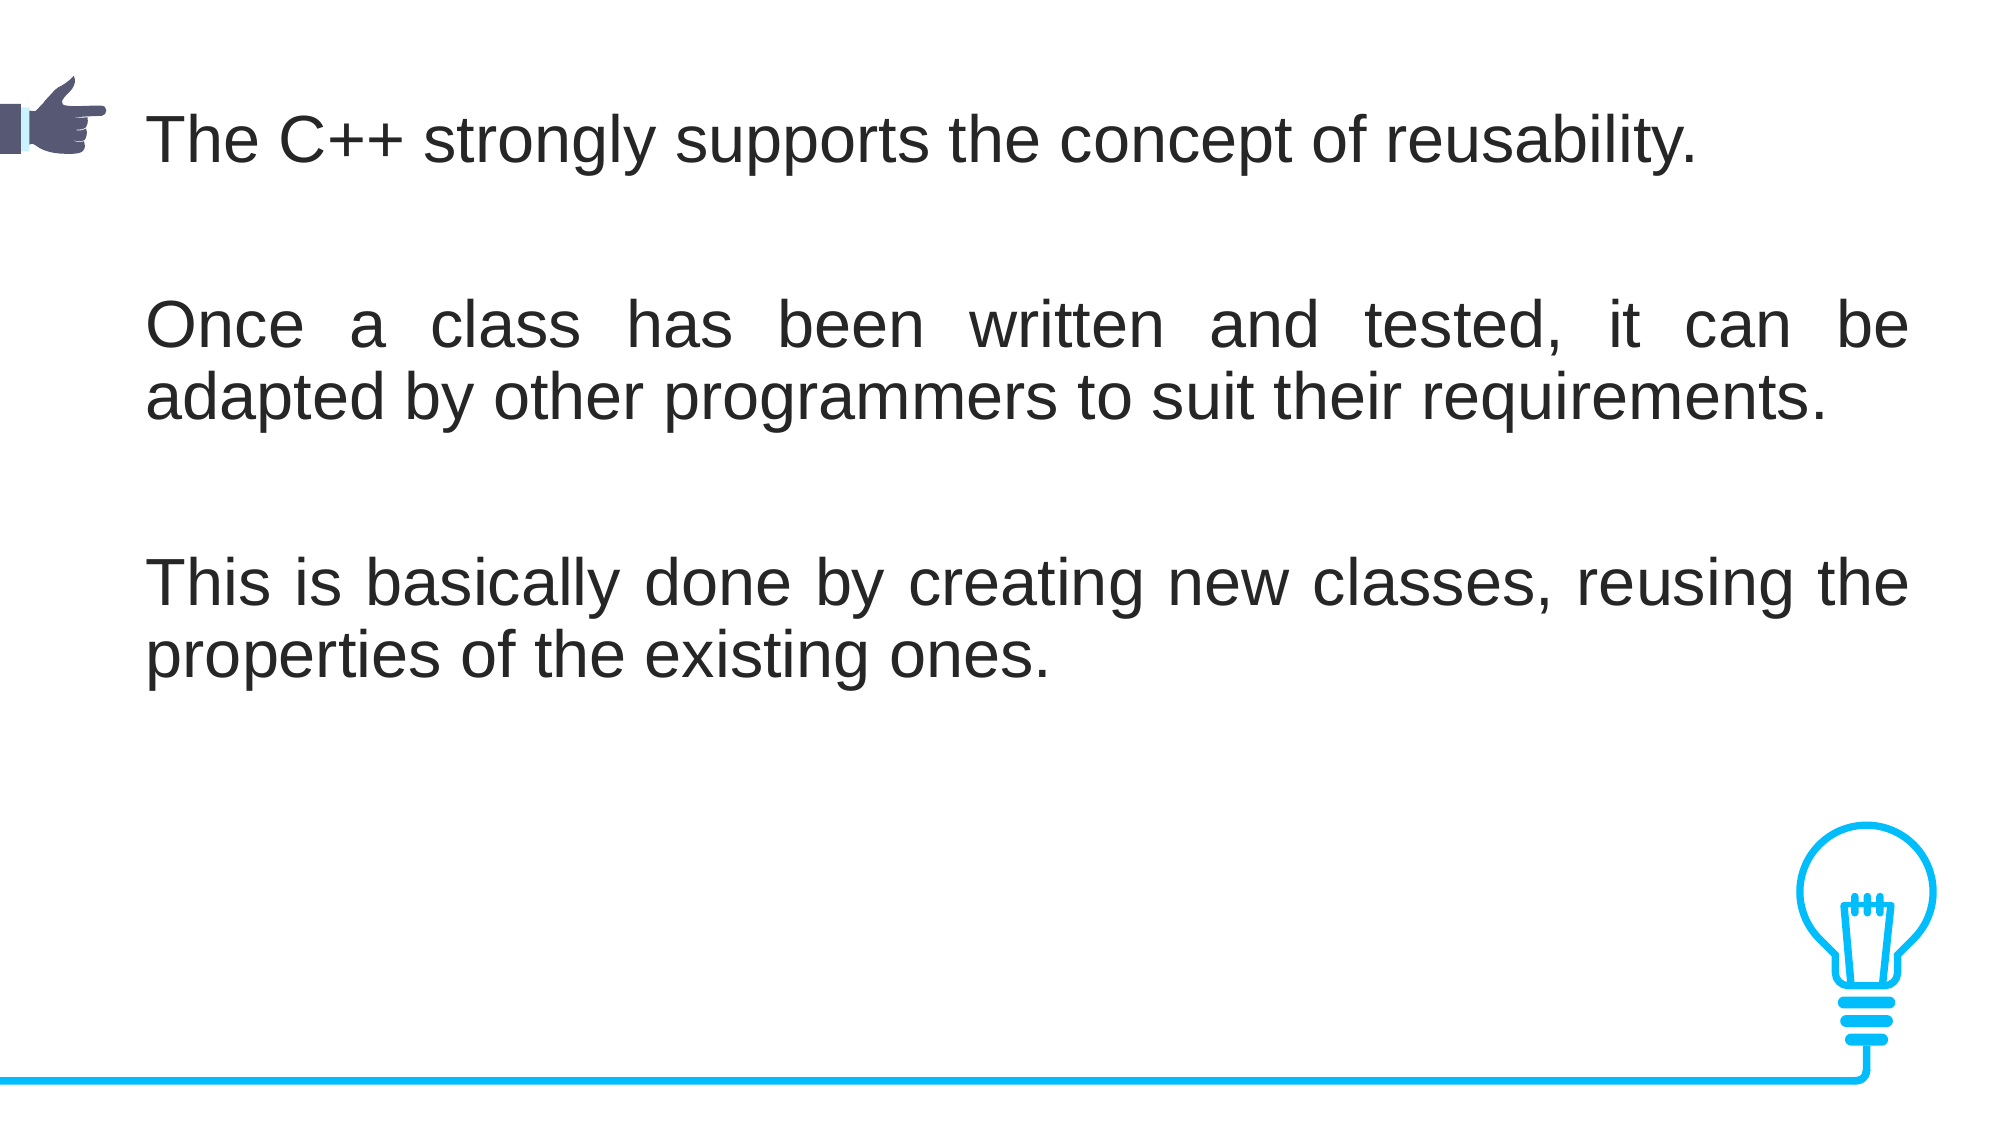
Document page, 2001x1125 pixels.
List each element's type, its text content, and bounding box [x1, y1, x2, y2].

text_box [0, 75, 107, 154]
list The C++ strongly supports the concept of reusability. Once a class has been written and tested, it can be adapted by other programmers to suit their requirements. This is basically done by creating new classes, reusing the properties of the existing ones. [130, 46, 1927, 750]
